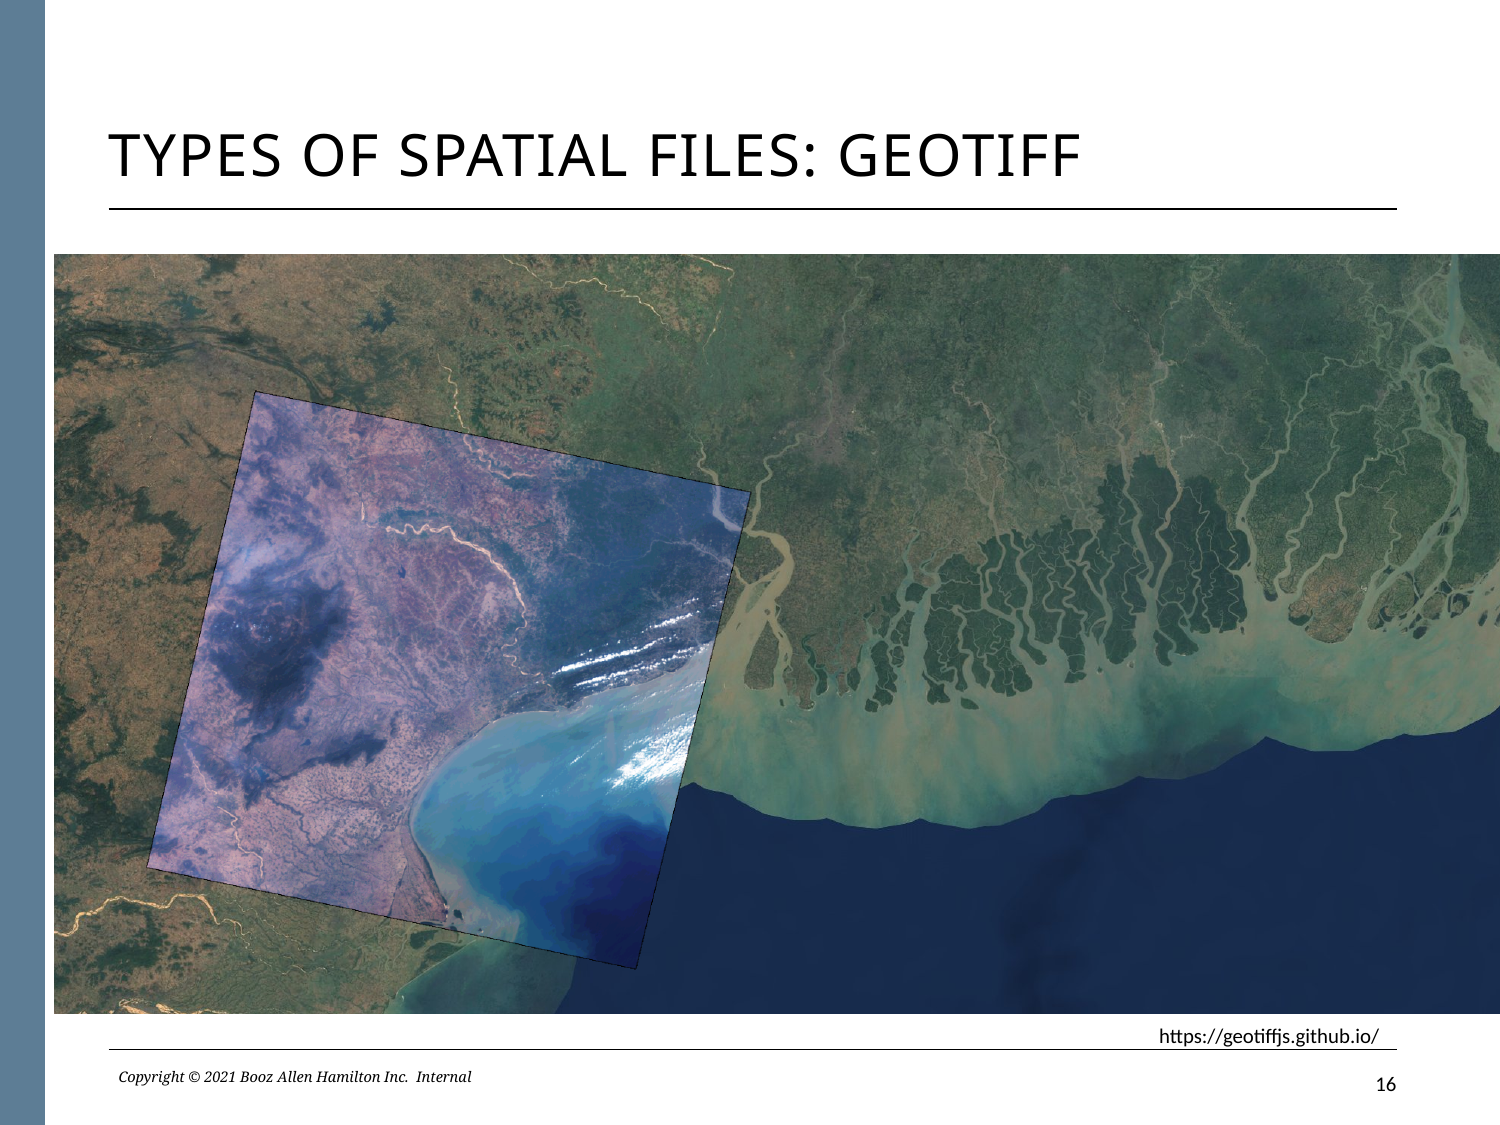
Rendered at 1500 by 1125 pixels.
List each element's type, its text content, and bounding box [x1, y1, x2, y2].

footer Copyright © 2021 Booz Allen Hamilton Inc. Internal [118, 1063, 1067, 1090]
picture [54, 254, 1500, 1015]
text_box https://geotiffjs.github.io/ [1144, 1015, 1395, 1055]
title Types of spatial files: GEOTIFF [108, 28, 1397, 190]
